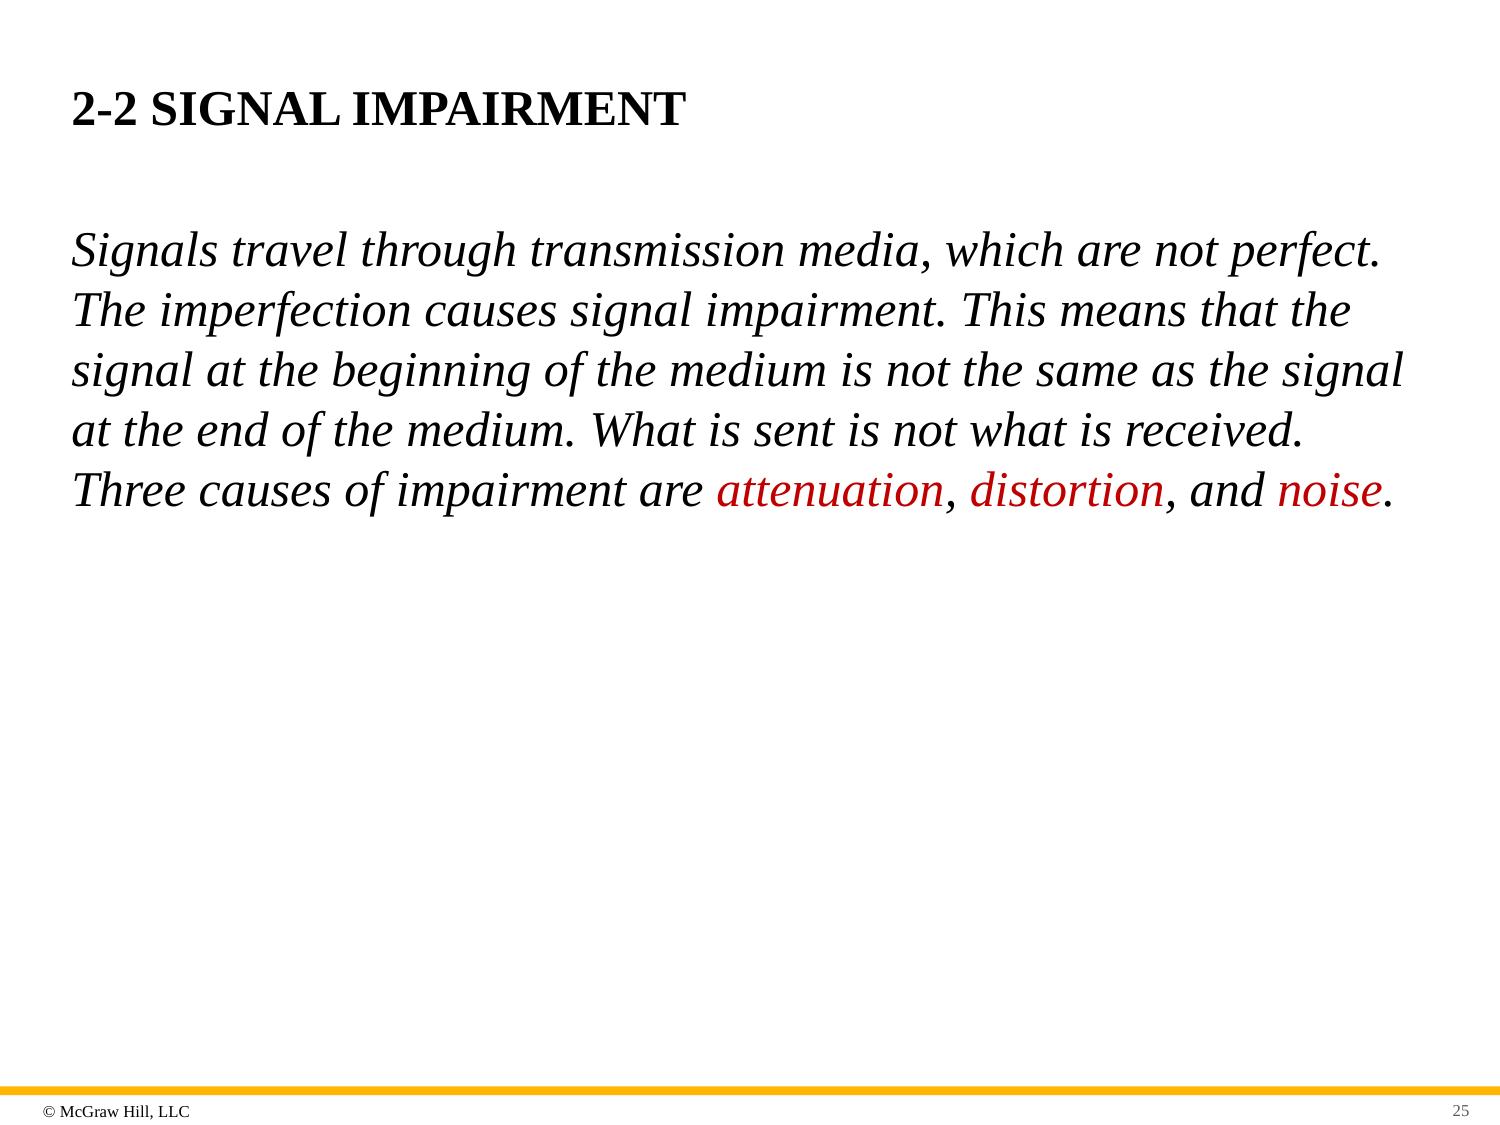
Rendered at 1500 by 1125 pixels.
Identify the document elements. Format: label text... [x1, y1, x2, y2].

title 2-2 SIGNAL IMPAIRMENT [56, 50, 1444, 162]
slide_number 25 [1418, 1096, 1477, 1123]
list Signals travel through transmission media, which are not perfect. The imperfection causes signal impairment. This means that the signal at the beginning of the medium is not the same as the signal at the end of the medium. What is sent is not what is received. Three causes of impairment are attenuation, distortion, and noise. [56, 209, 1444, 1026]
